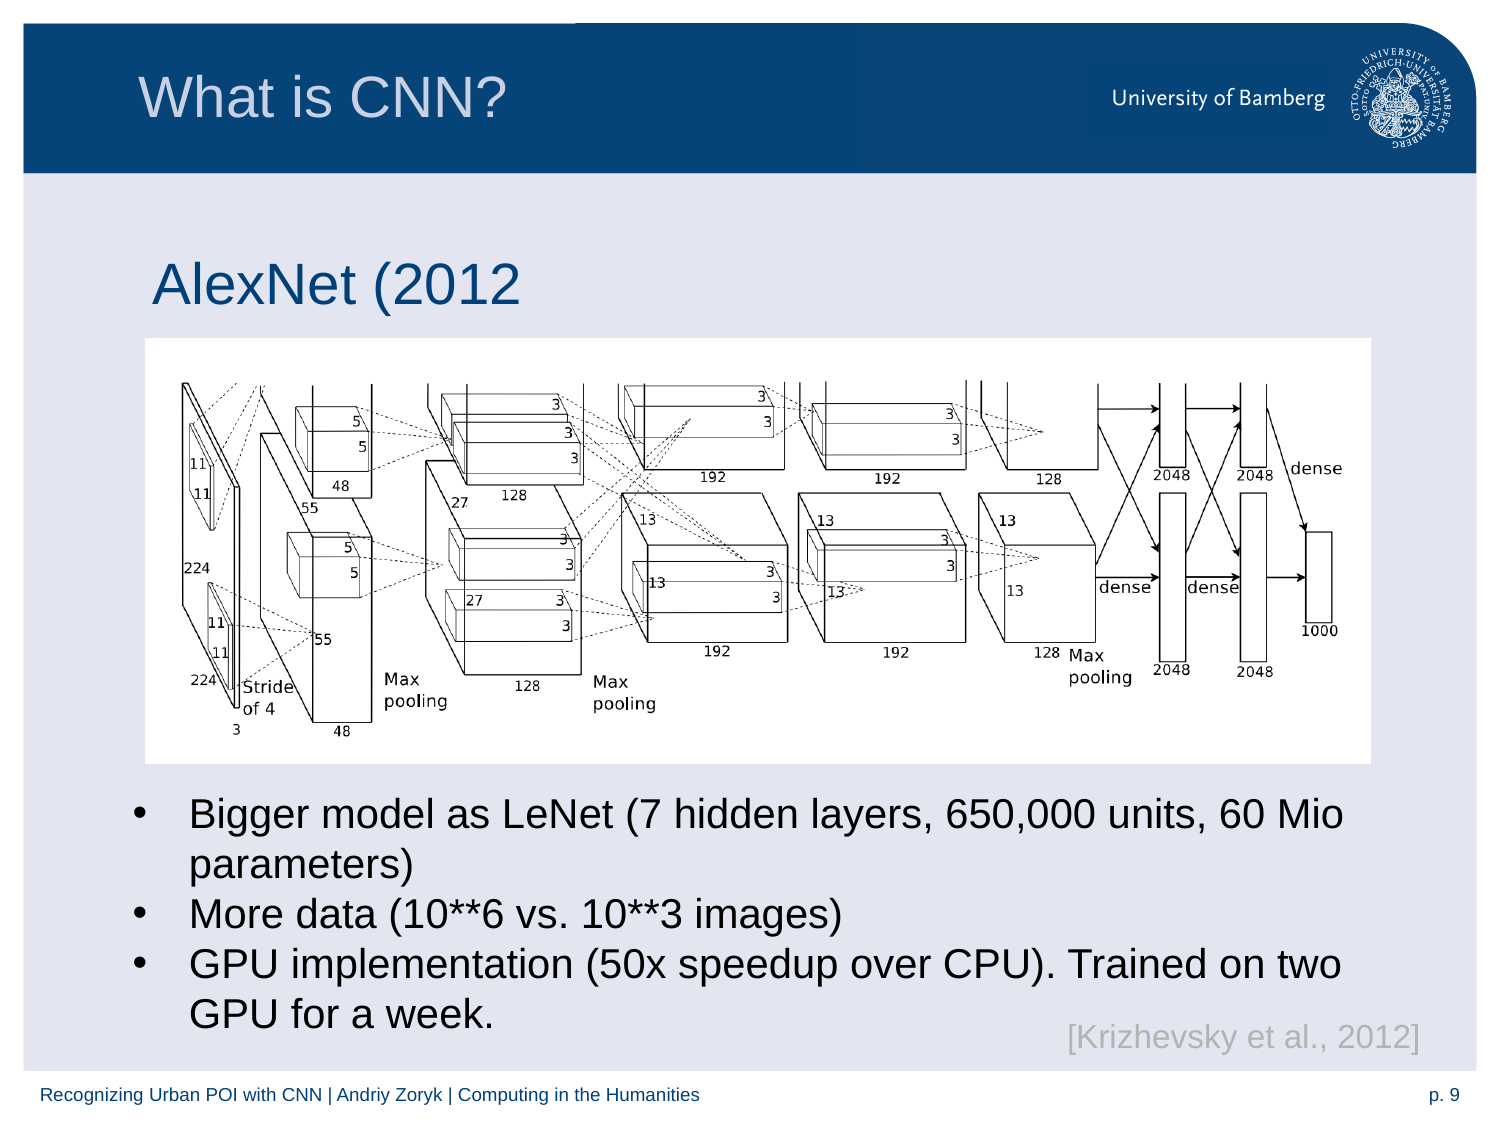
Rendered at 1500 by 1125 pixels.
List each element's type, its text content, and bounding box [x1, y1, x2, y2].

text_box [Krizhevsky et al., 2012] [1052, 1008, 1446, 1063]
picture [0, 0, 1500, 1125]
text_box Bigger model as LeNet (7 hidden layers, 650,000 units, 60 Mio parameters) More data (10**6 vs. 10**3 images) GPU implementation (50x speedup over CPU). Trained on two GPU for a week. [117, 779, 1382, 1045]
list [145, 337, 1371, 764]
title AlexNet (2012 [137, 187, 1363, 375]
text_box What is CNN? [123, 0, 1349, 188]
